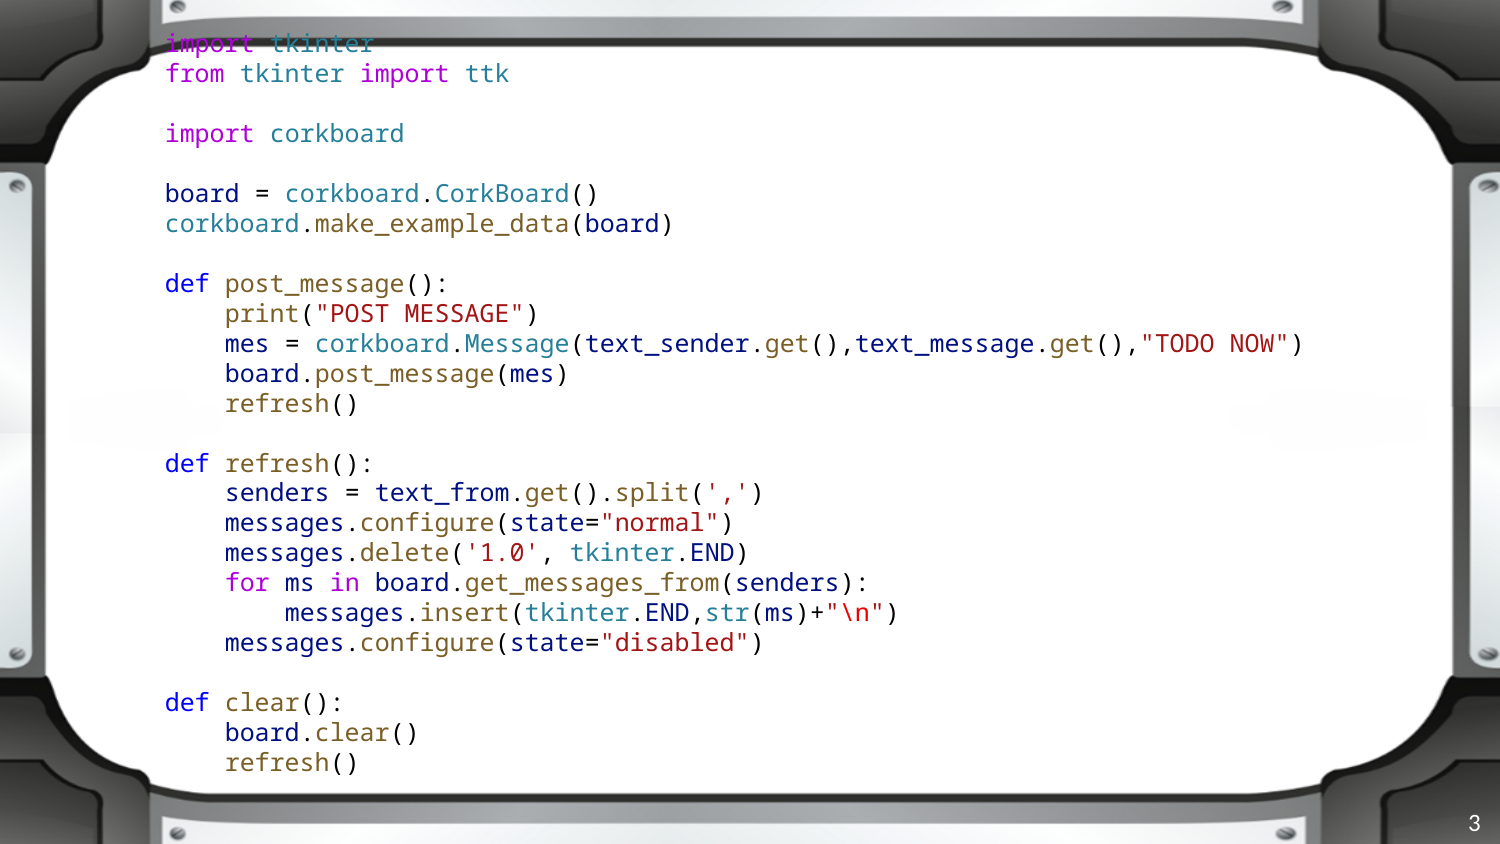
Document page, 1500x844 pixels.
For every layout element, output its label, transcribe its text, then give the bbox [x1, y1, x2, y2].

text_box import tkinter from tkinter import ttk import corkboard board = corkboard.CorkBoard() corkboard.make_example_data(board) def post_message(): print("POST MESSAGE") mes = corkboard.Message(text_sender.get(),text_message.get(),"TODO NOW") board.post_message(mes) refresh() def refresh(): senders = text_from.get().split(',') messages.configure(state="normal") messages.delete('1.0', tkinter.END) for ms in board.get_messages_from(senders): messages.insert(tkinter.END,str(ms)+"\n") messages.configure(state="disabled") def clear(): board.clear() refresh() [149, 20, 1350, 784]
picture [0, 0, 1500, 844]
slide_number 3 [1395, 798, 1496, 844]
